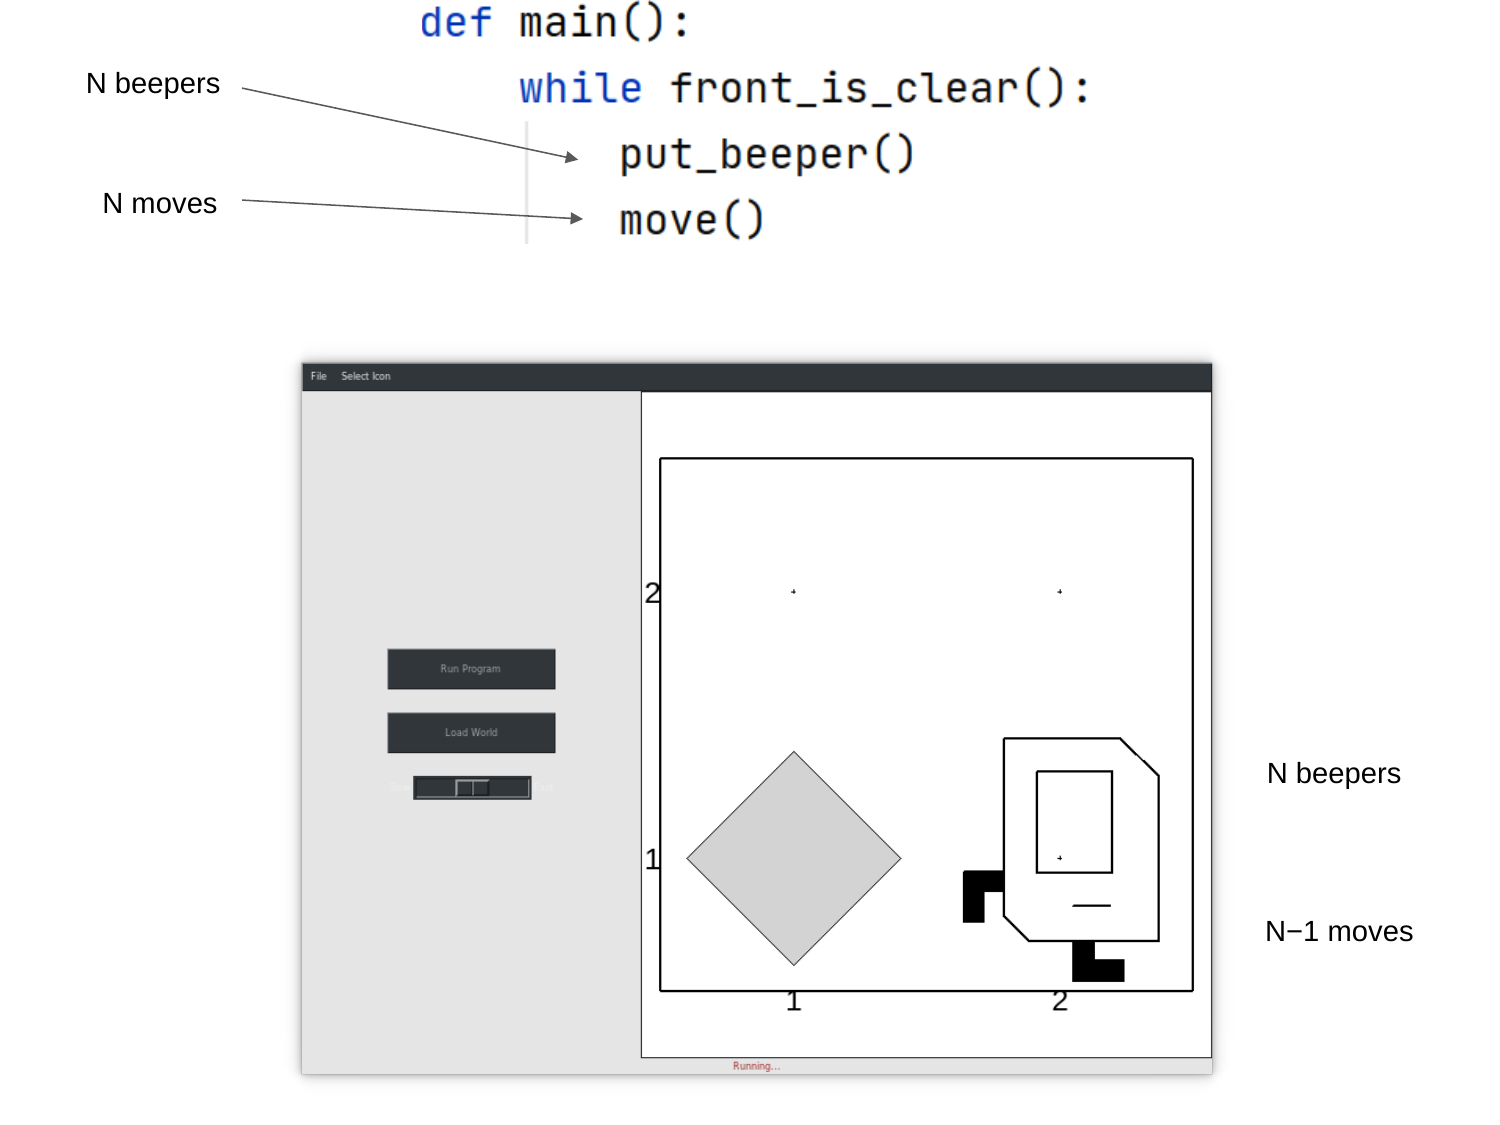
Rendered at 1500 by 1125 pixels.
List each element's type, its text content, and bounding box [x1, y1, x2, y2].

text_box N moves [87, 169, 243, 231]
text_box N beepers [1251, 739, 1450, 812]
picture [422, 0, 1092, 244]
text_box N−1 moves [1250, 897, 1430, 970]
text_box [241, 87, 579, 160]
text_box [241, 199, 584, 220]
text_box N beepers [70, 49, 243, 127]
picture [278, 340, 1235, 1097]
